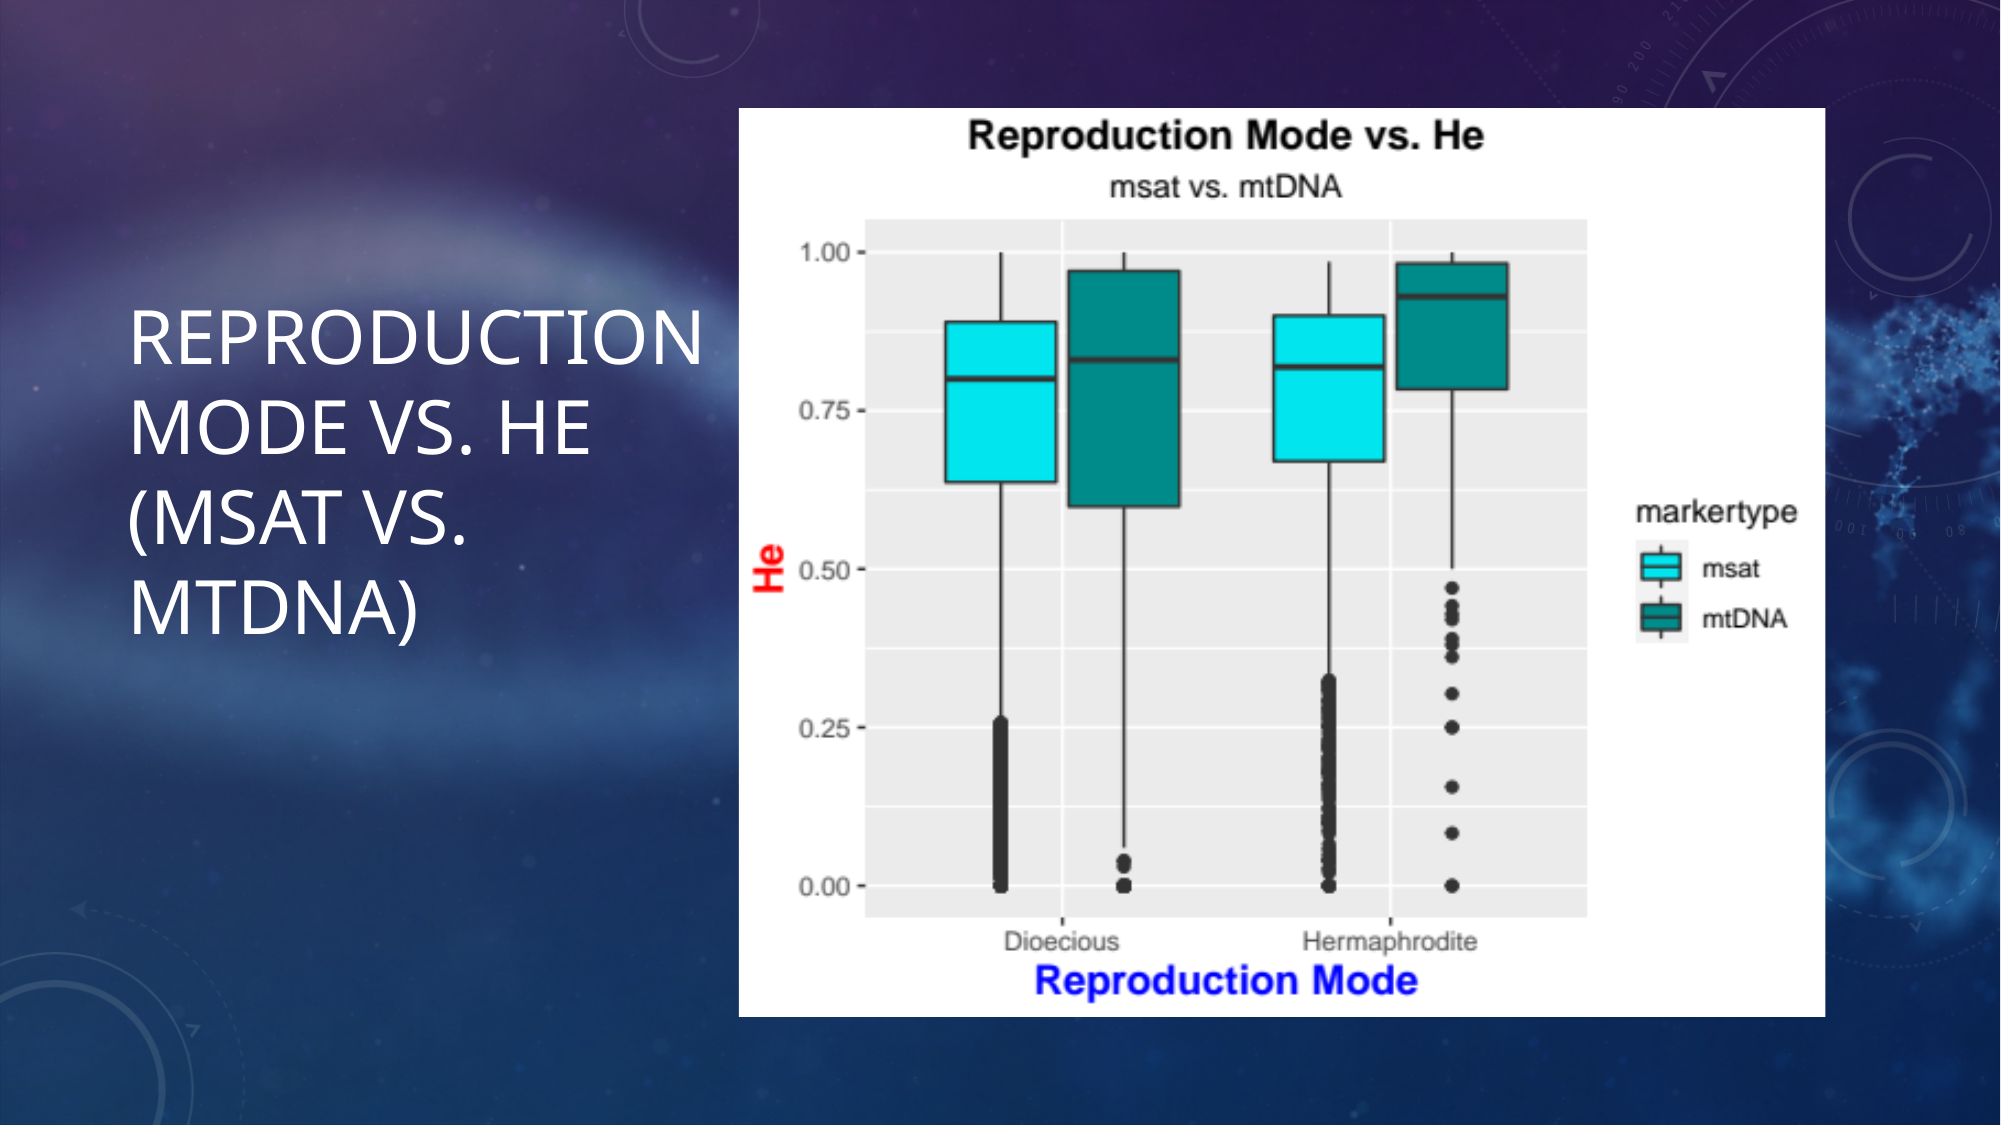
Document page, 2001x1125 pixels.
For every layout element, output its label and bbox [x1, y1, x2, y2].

picture [0, 0, 2001, 1125]
list [738, 107, 1826, 1017]
